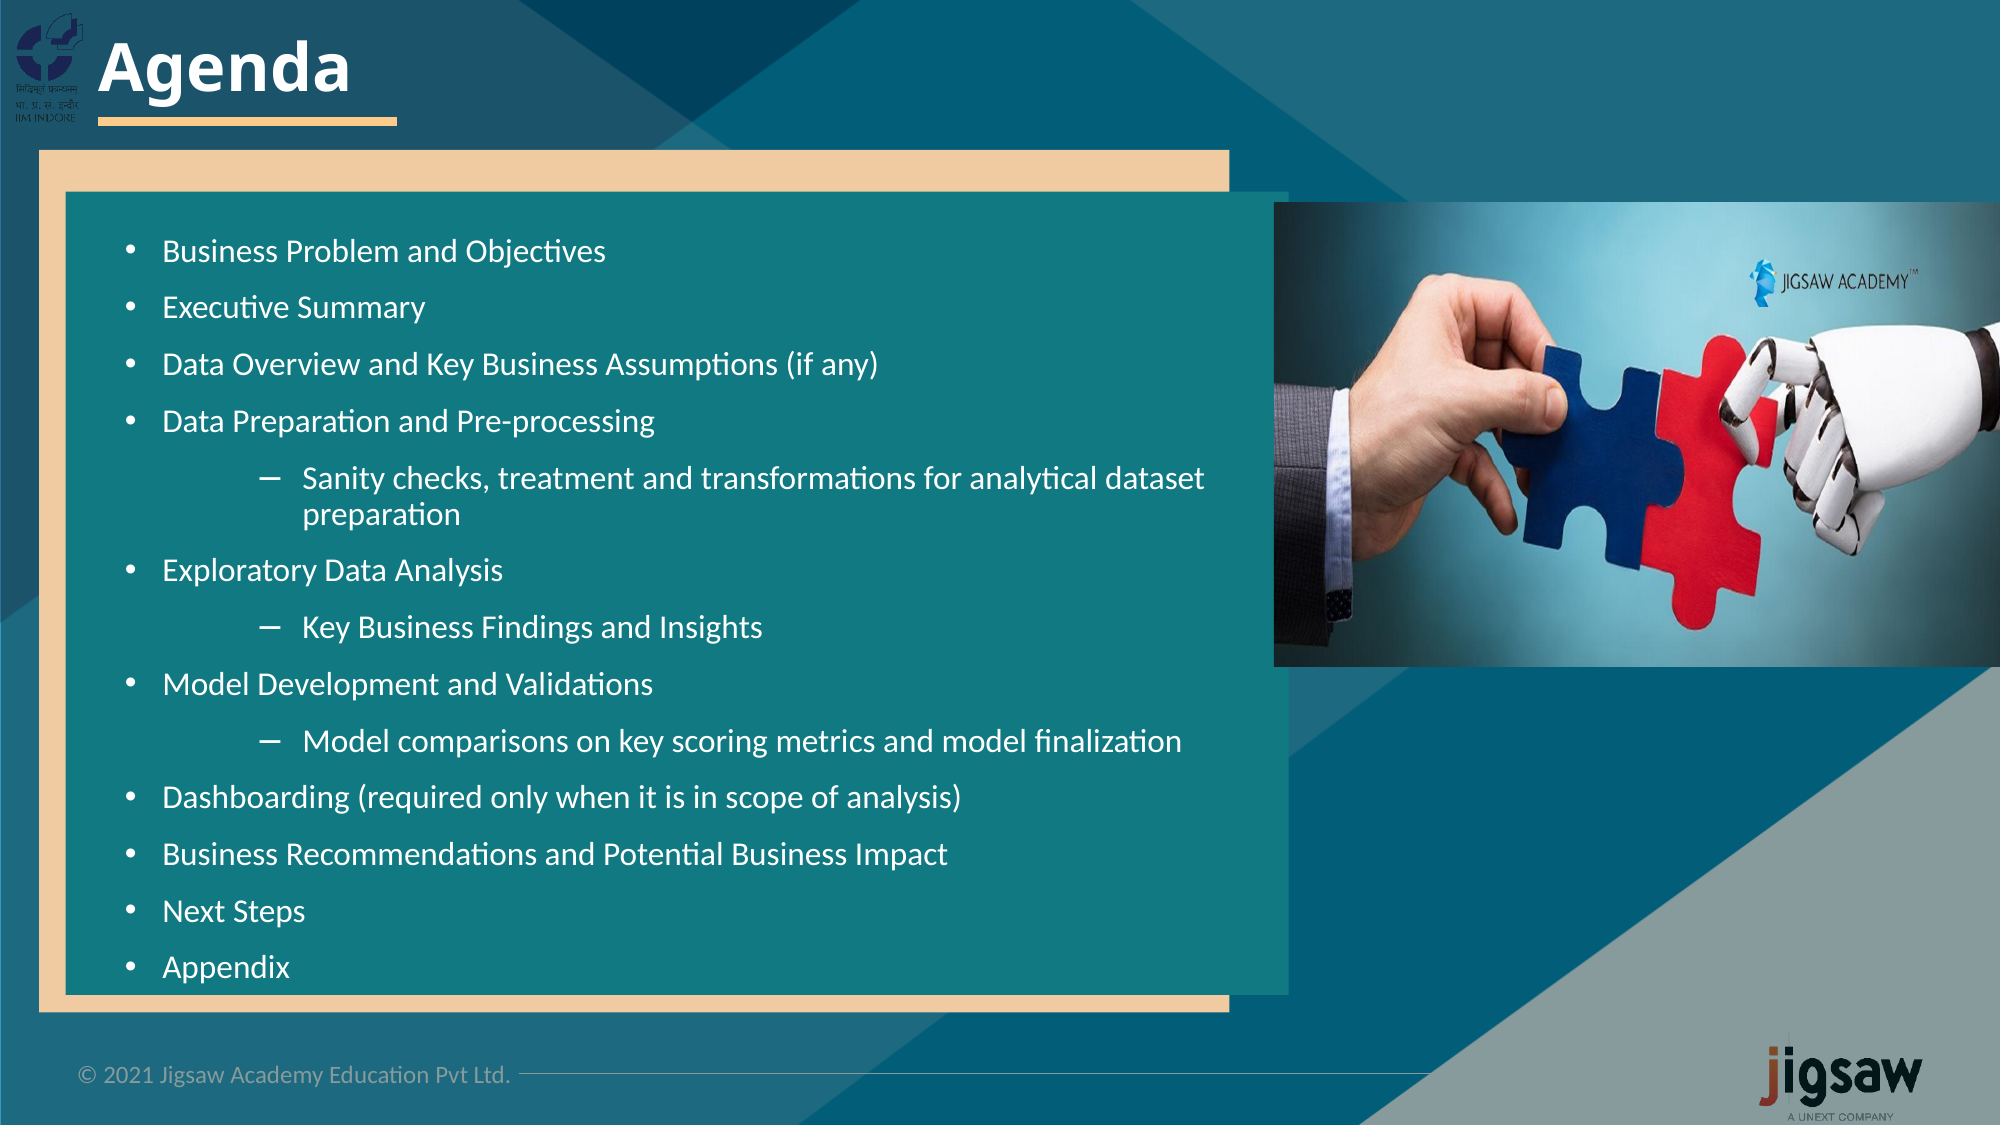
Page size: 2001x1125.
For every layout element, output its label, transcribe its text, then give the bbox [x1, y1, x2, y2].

text_box Agenda [83, 26, 873, 132]
text_box [65, 191, 1289, 995]
text_box Business Problem and Objectives Executive Summary Data Overview and Key Business Assumptions (if any) Data Preparation and Pre-processing Sanity checks, treatment and transformations for analytical dataset preparation Exploratory Data Analysis Key Business Findings and Insights Model Development and Validations Model comparisons on key scoring metrics and model finalization Dashboarding (required only when it is in scope of analysis) Business Recommendations and Potential Business Impact Next Steps Appendix [109, 225, 1230, 996]
picture [1273, 201, 2000, 668]
text_box [0, 0, 2000, 1125]
text_box [39, 149, 1230, 1013]
